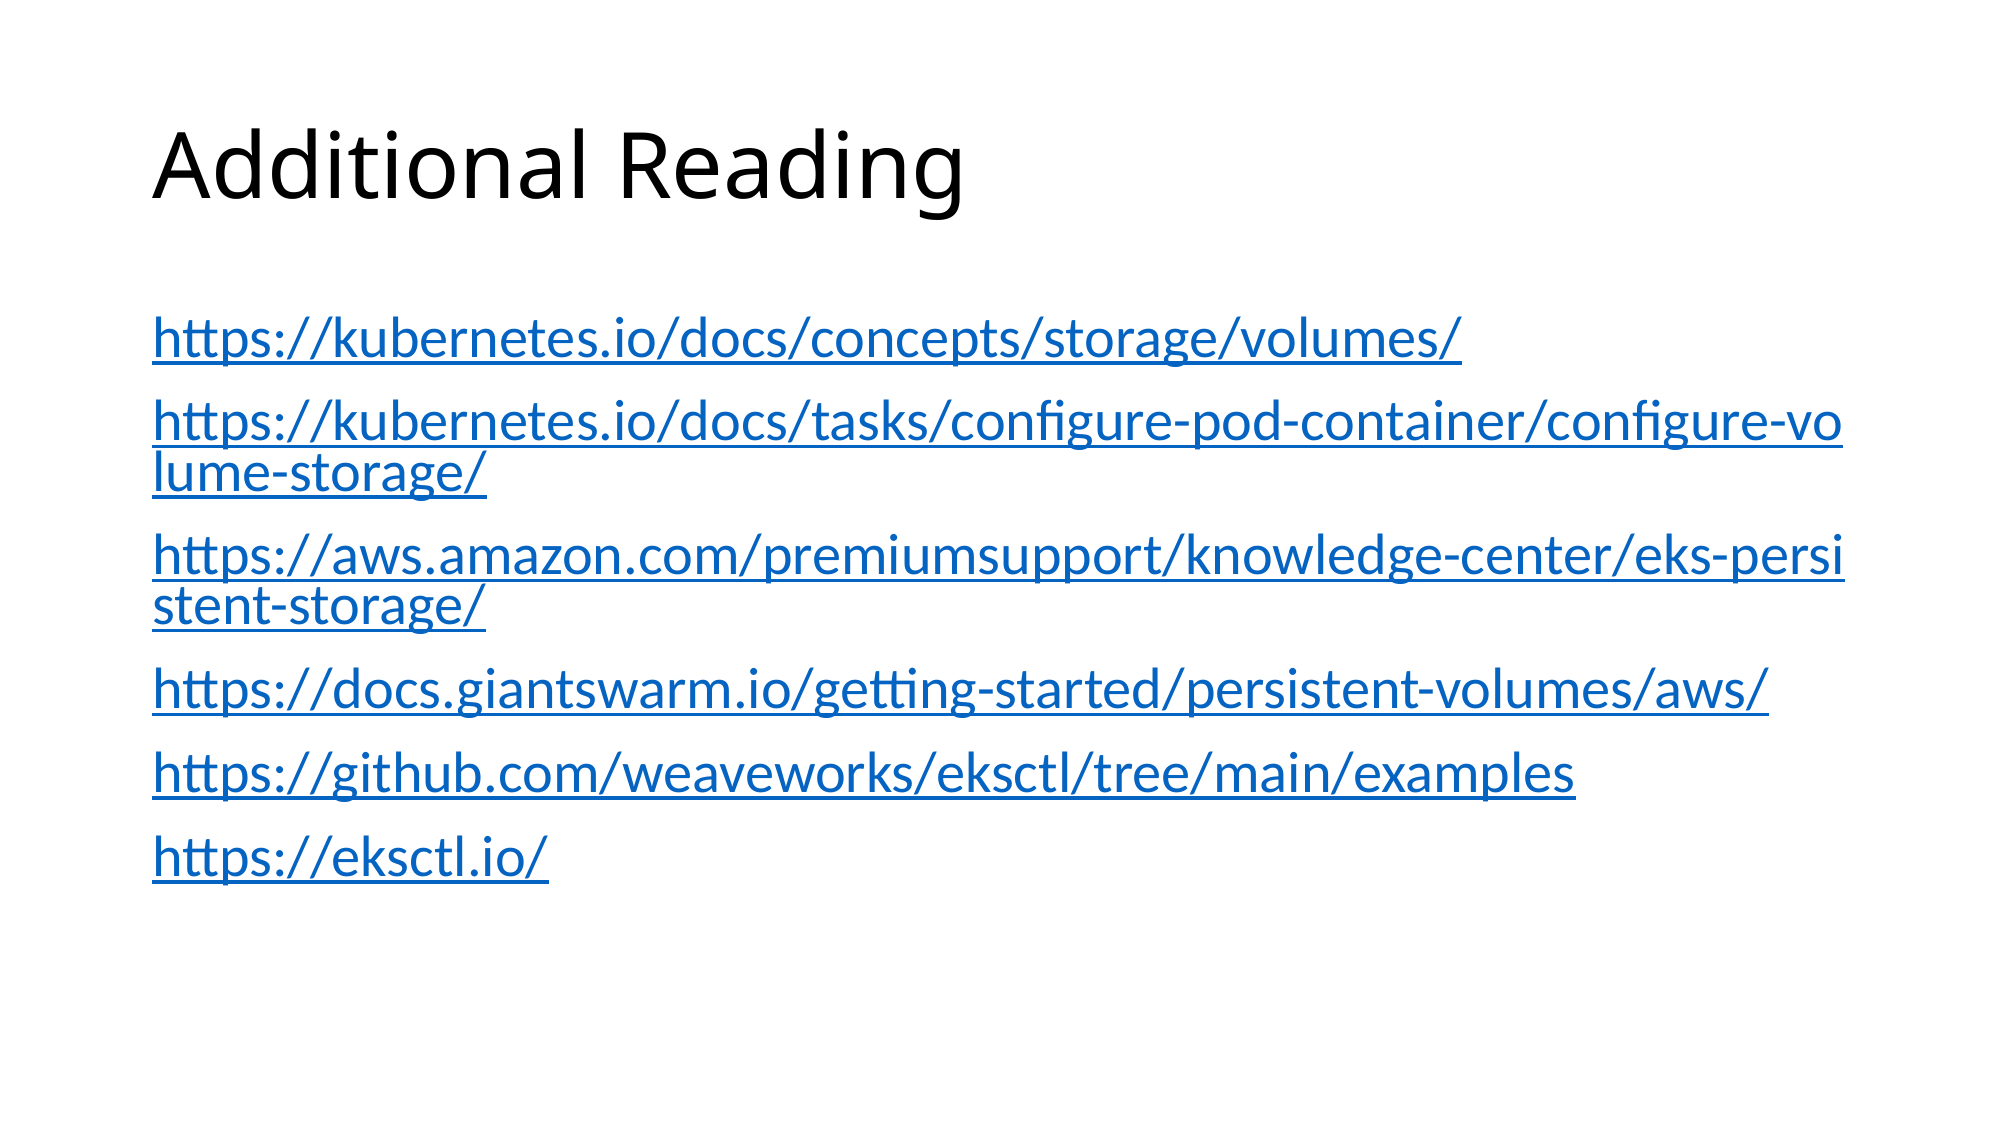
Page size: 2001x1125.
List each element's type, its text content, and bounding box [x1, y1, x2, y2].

list https://kubernetes.io/docs/concepts/storage/volumes/ https://kubernetes.io/docs/tasks/configure-pod-container/configure-volume-storage/ https://aws.amazon.com/premiumsupport/knowledge-center/eks-persistent-storage/ https://docs.giantswarm.io/getting-started/persistent-volumes/aws/ https://github.com/weaveworks/eksctl/tree/main/examples https://eksctl.io/ [137, 299, 1863, 1014]
title Additional Reading [137, 59, 1863, 278]
